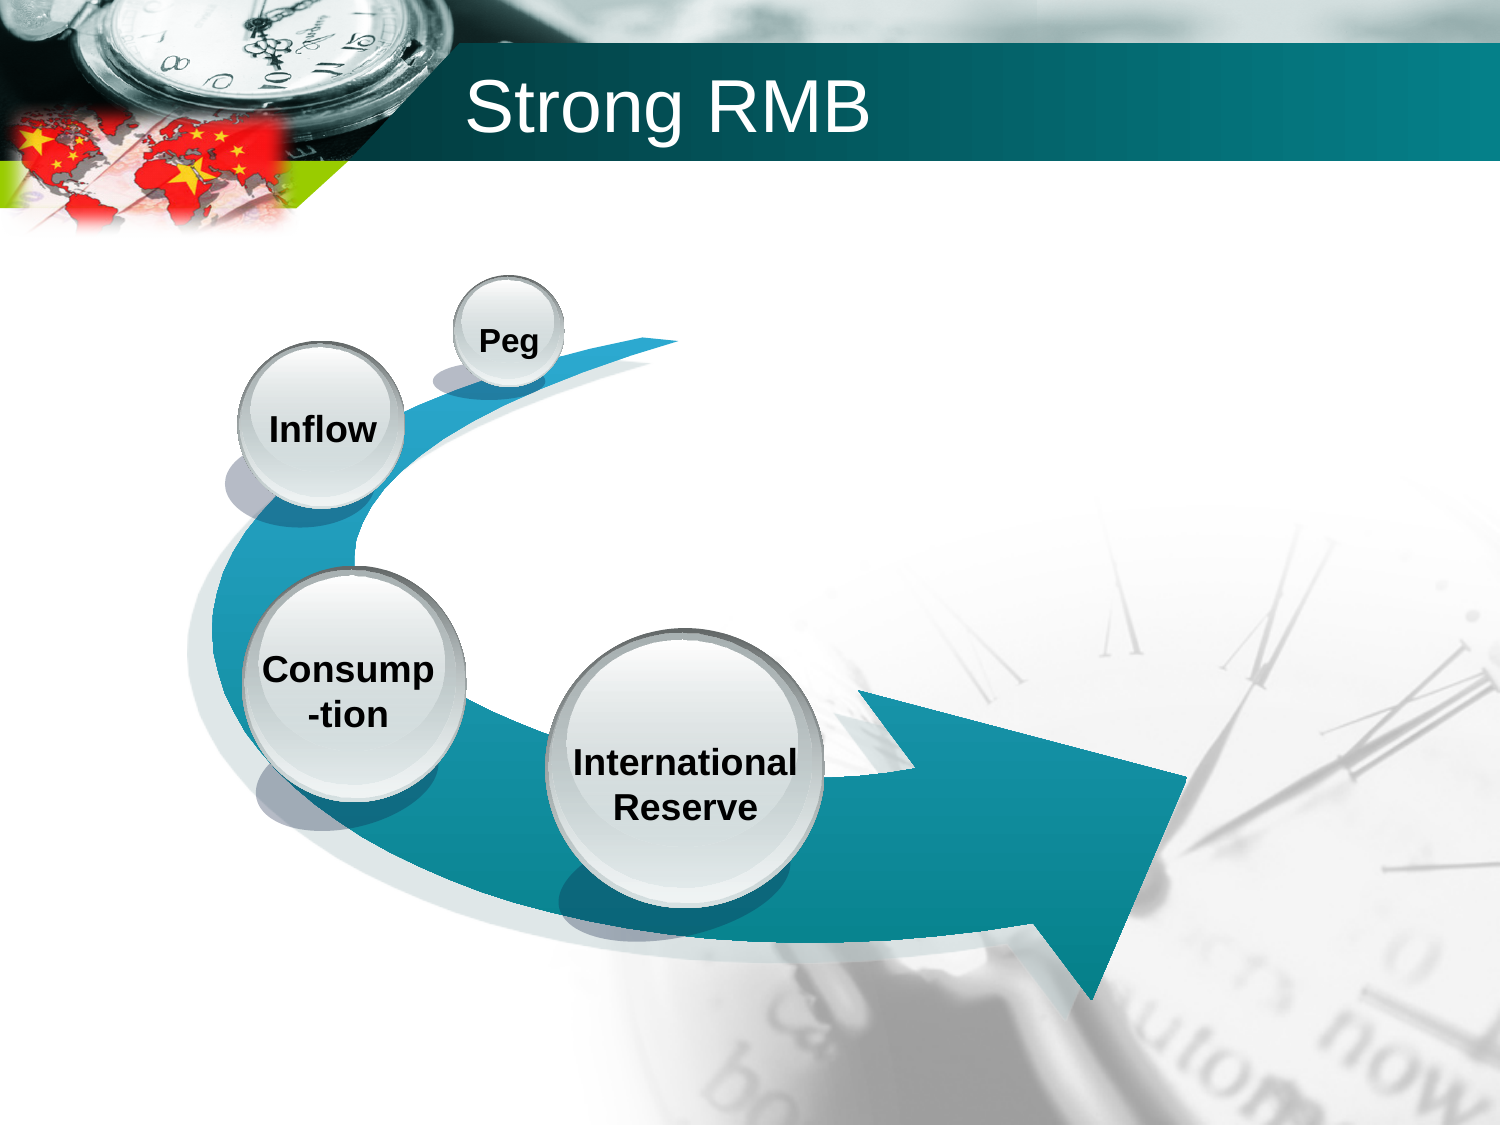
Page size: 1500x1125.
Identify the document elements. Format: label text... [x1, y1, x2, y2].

text_box [827, 690, 1188, 1000]
picture [0, 0, 1500, 238]
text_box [224, 274, 826, 938]
text_box [212, 586, 219, 675]
text_box Strong RMB [449, 49, 1310, 130]
picture [513, 467, 1500, 1125]
